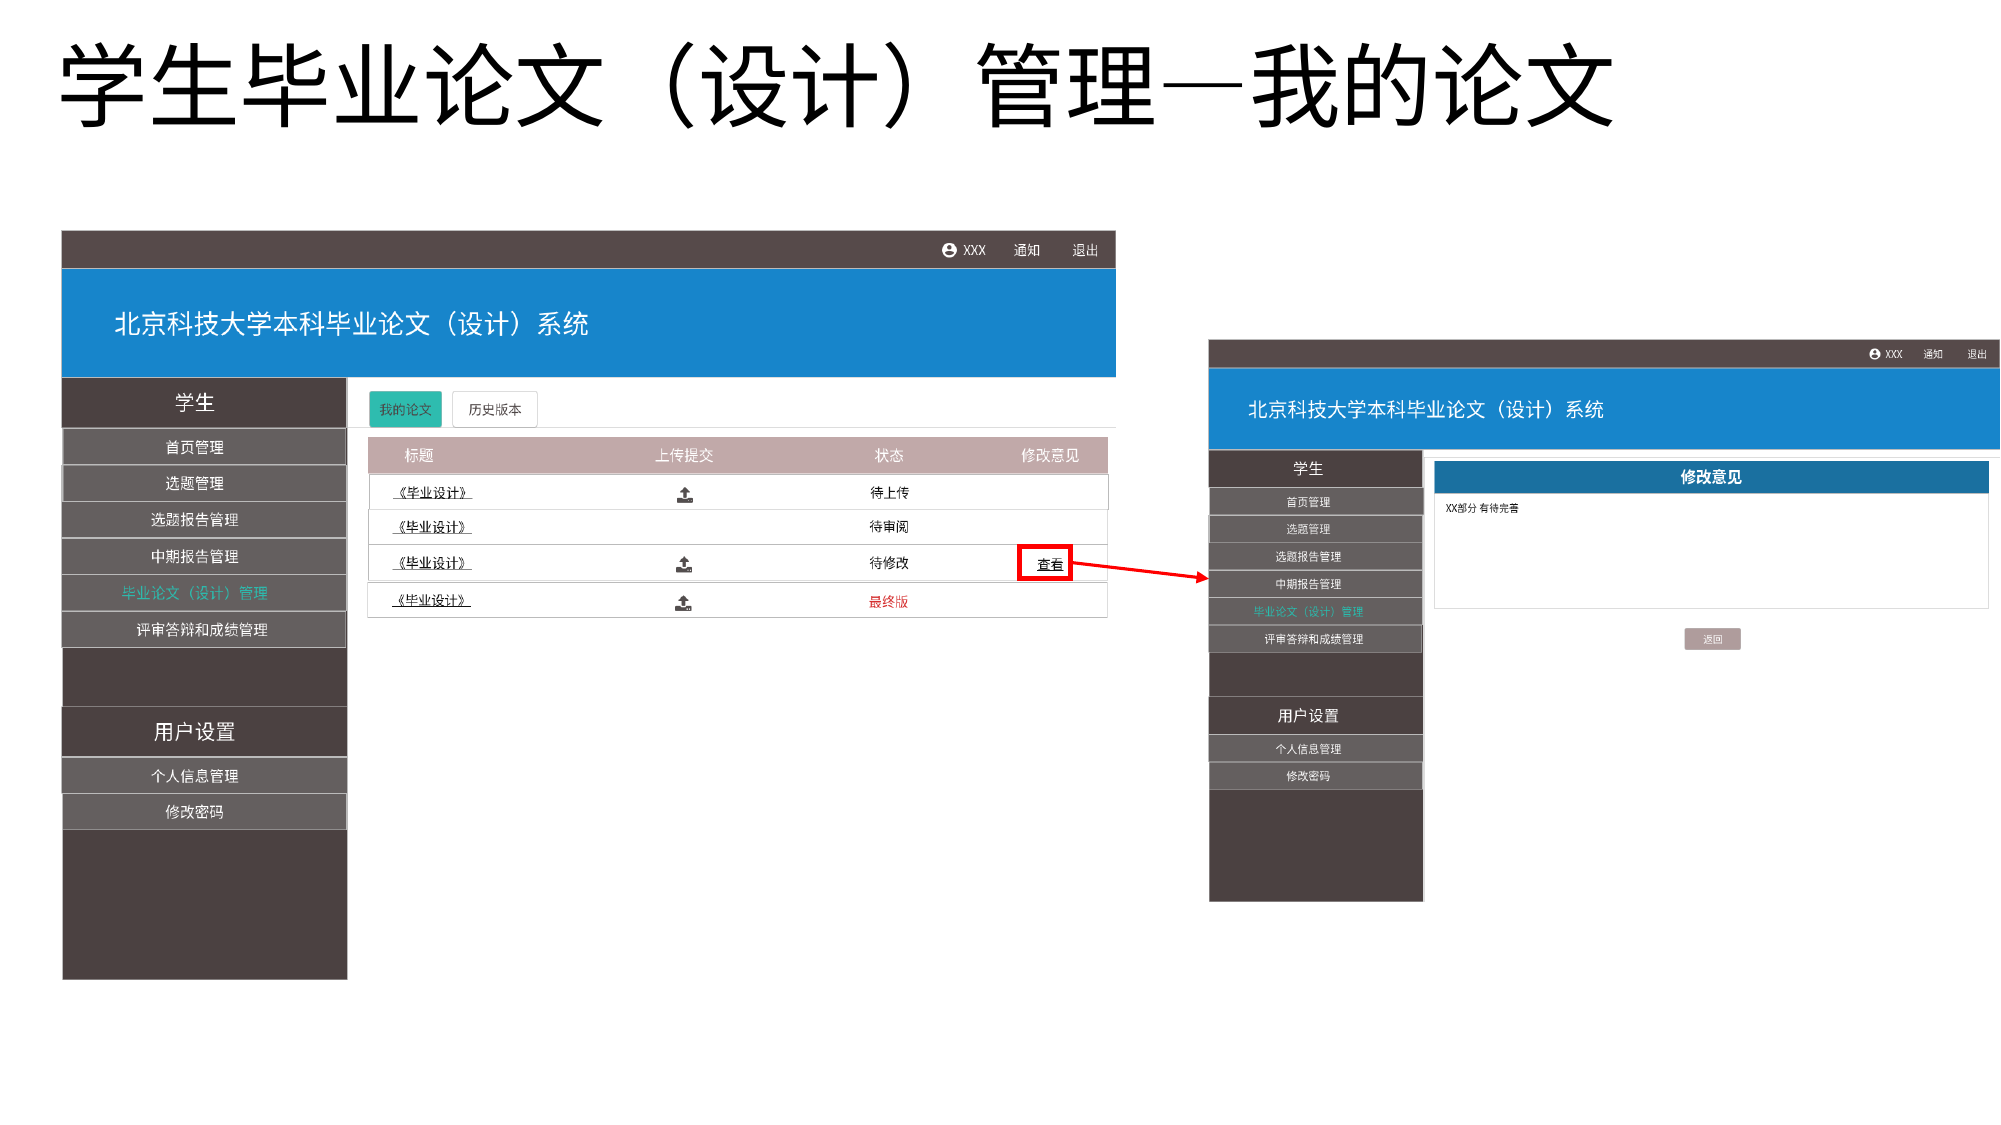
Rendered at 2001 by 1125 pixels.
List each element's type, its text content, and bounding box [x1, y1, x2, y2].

picture [1208, 339, 2000, 902]
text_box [1070, 562, 1209, 579]
picture [61, 230, 1116, 981]
text_box 学生毕业论文（设计）管理—我的论文 [41, 15, 1767, 167]
